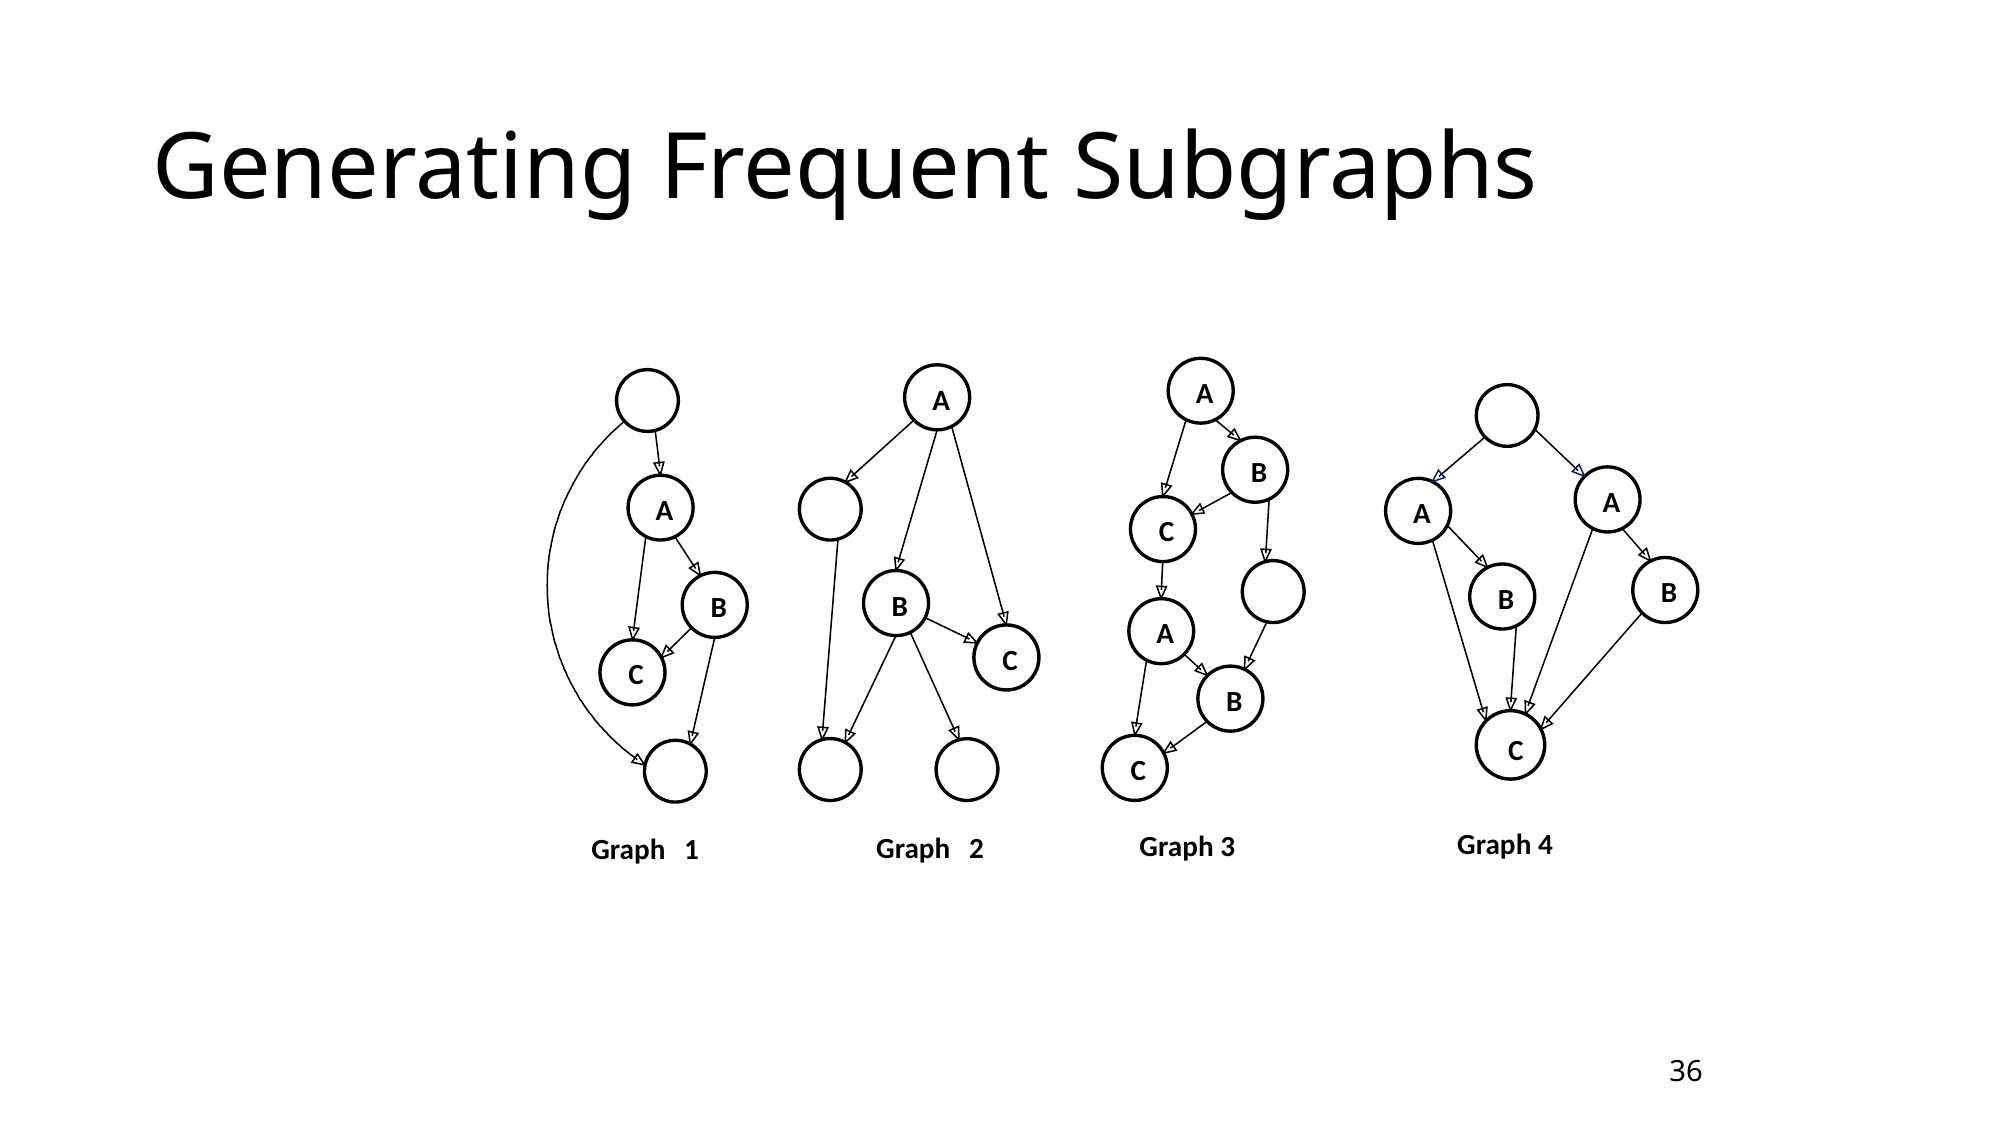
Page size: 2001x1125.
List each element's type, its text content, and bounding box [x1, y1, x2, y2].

text_box 1 [677, 830, 700, 866]
text_box [845, 729, 855, 743]
text_box [689, 562, 701, 576]
text_box [628, 475, 694, 541]
text_box [1475, 555, 1488, 568]
text_box [1506, 698, 1517, 711]
text_box [1432, 470, 1445, 482]
text_box [661, 645, 674, 658]
text_box [1476, 710, 1545, 780]
text_box [1242, 560, 1305, 623]
text_box [1168, 358, 1234, 424]
text_box [654, 462, 664, 475]
text_box Graph 3 [1139, 827, 1236, 863]
text_box [1191, 504, 1205, 515]
text_box [949, 726, 959, 740]
text_box [1132, 722, 1142, 736]
text_box [818, 727, 828, 740]
text_box [1197, 666, 1263, 732]
text_box Graph [591, 830, 666, 866]
text_box [631, 754, 645, 765]
text_box [1195, 663, 1208, 676]
text_box [1525, 700, 1535, 714]
text_box [1476, 384, 1539, 447]
text_box [1575, 466, 1641, 532]
text_box [1572, 464, 1585, 477]
text_box 2 [962, 829, 984, 865]
text_box [904, 364, 970, 430]
text_box [1161, 483, 1172, 497]
text_box [799, 738, 862, 801]
text_box Graph [876, 829, 951, 865]
text_box [324, 349, 1713, 961]
text_box [894, 557, 904, 571]
text_box [973, 624, 1039, 691]
text_box [1385, 478, 1451, 544]
text_box [1156, 586, 1167, 599]
text_box [1540, 716, 1553, 730]
text_box [1222, 437, 1288, 503]
text_box [1639, 548, 1651, 561]
text_box [1163, 742, 1177, 754]
text_box [863, 570, 929, 636]
text_box [547, 421, 637, 758]
text_box [1477, 707, 1487, 721]
title Generating Frequent Subgraphs [137, 59, 1863, 278]
text_box [1261, 549, 1271, 562]
text_box [688, 731, 698, 745]
text_box Graph 4 [1456, 825, 1553, 861]
text_box [1244, 656, 1255, 670]
text_box [633, 639, 666, 705]
text_box [799, 478, 862, 541]
text_box [633, 627, 639, 639]
text_box [1469, 563, 1535, 630]
text_box [1128, 598, 1194, 664]
text_box [644, 740, 707, 803]
text_box [1102, 735, 1168, 801]
text_box 36 [1405, 1024, 1718, 1100]
text_box [998, 611, 1008, 625]
text_box [845, 470, 858, 483]
text_box [936, 738, 998, 801]
text_box [1632, 557, 1698, 623]
text_box [682, 572, 748, 638]
text_box [964, 633, 978, 643]
text_box [1228, 429, 1241, 441]
text_box [616, 369, 679, 432]
text_box [1130, 496, 1196, 562]
